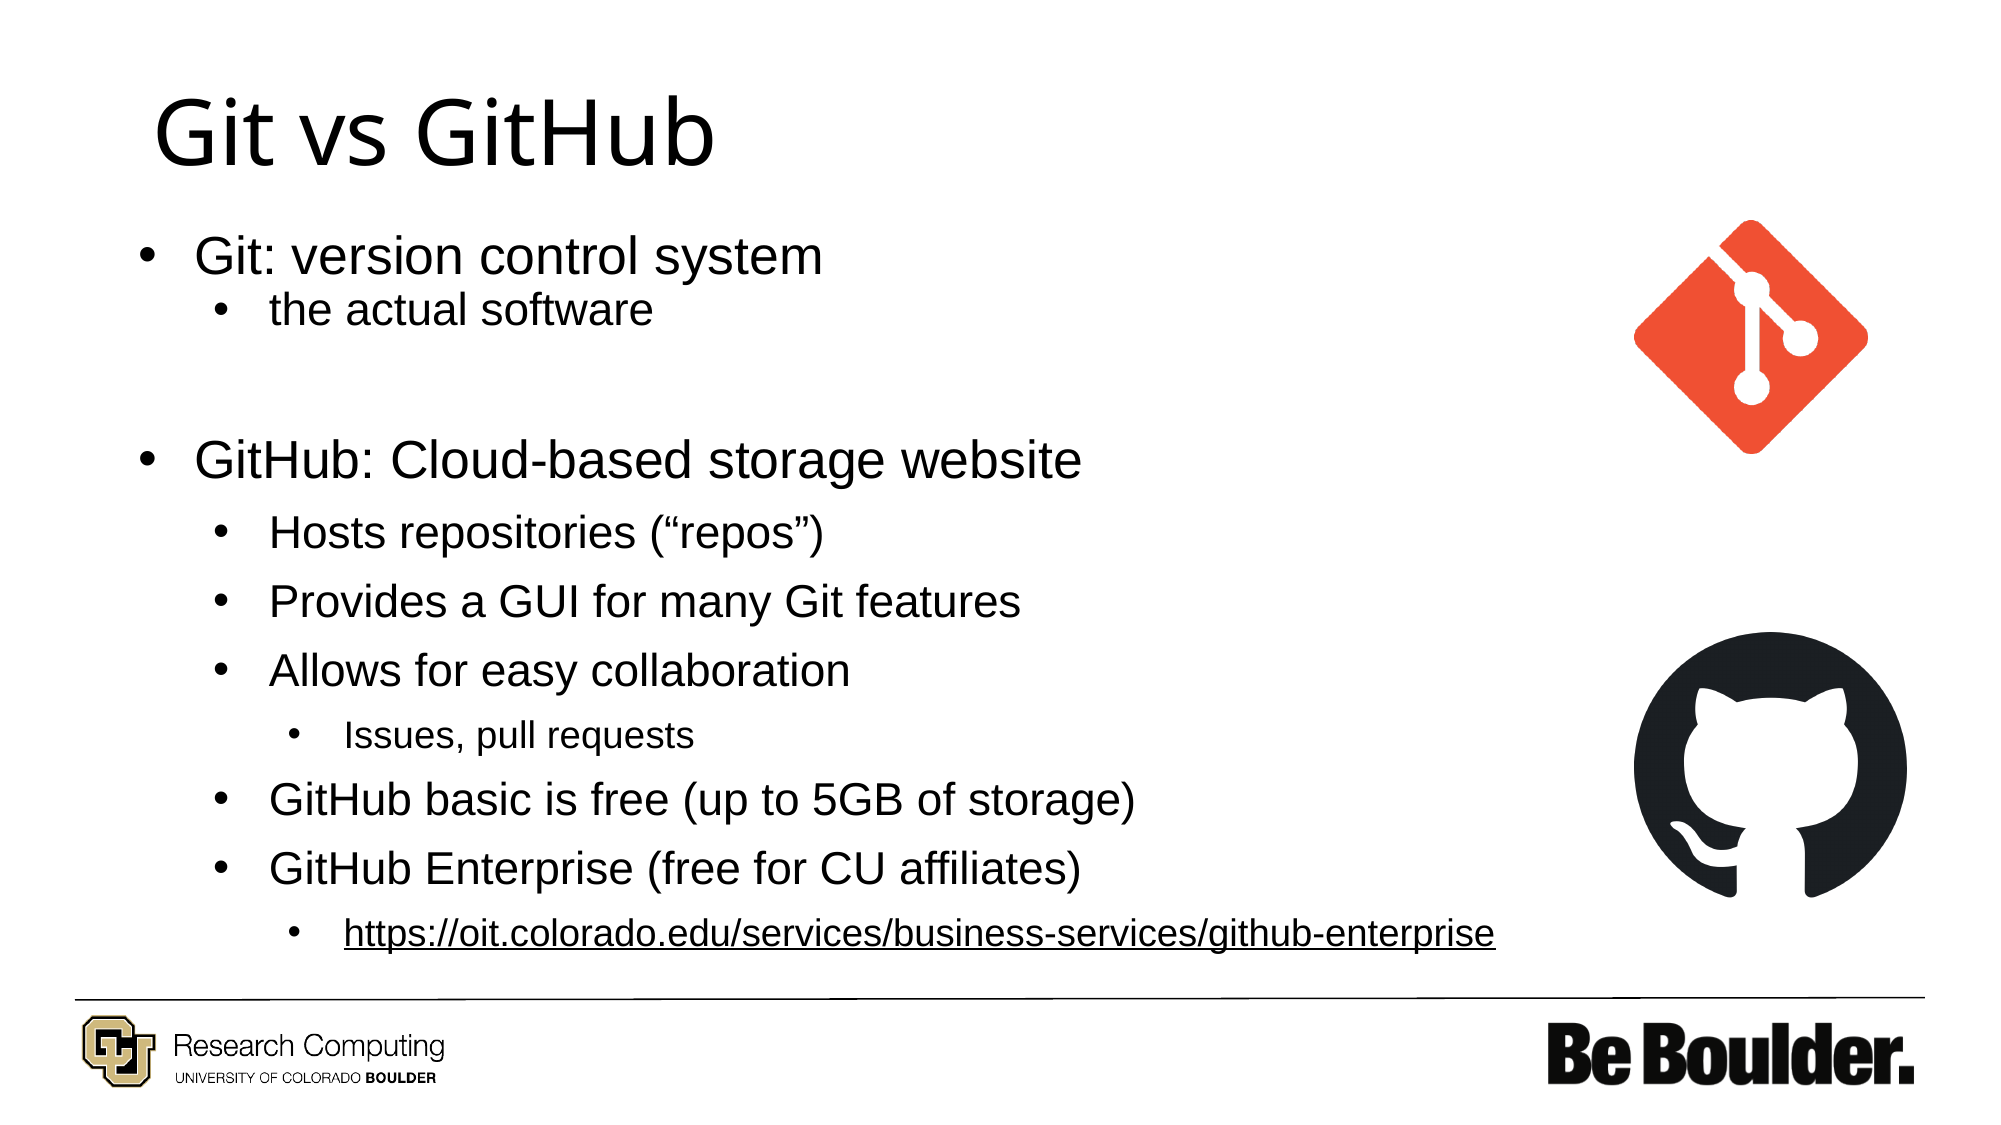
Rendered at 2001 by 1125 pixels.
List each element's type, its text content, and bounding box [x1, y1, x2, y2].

picture [1634, 632, 1907, 905]
list Git: version control system the actual software GitHub: Cloud-based storage website Hosts repositories (“repos”) Provides a GUI for many Git features Allows for easy collaboration Issues, pull requests GitHub basic is free (up to 5GB of storage) GitHub Enterprise (free for CU affiliates) https://oit.colorado.edu/services/business-services/github-enterprise [104, 220, 1703, 968]
picture [1634, 220, 1868, 454]
title Git vs GitHub [137, 26, 1863, 220]
picture [81, 1015, 444, 1088]
picture [1524, 1015, 1938, 1088]
